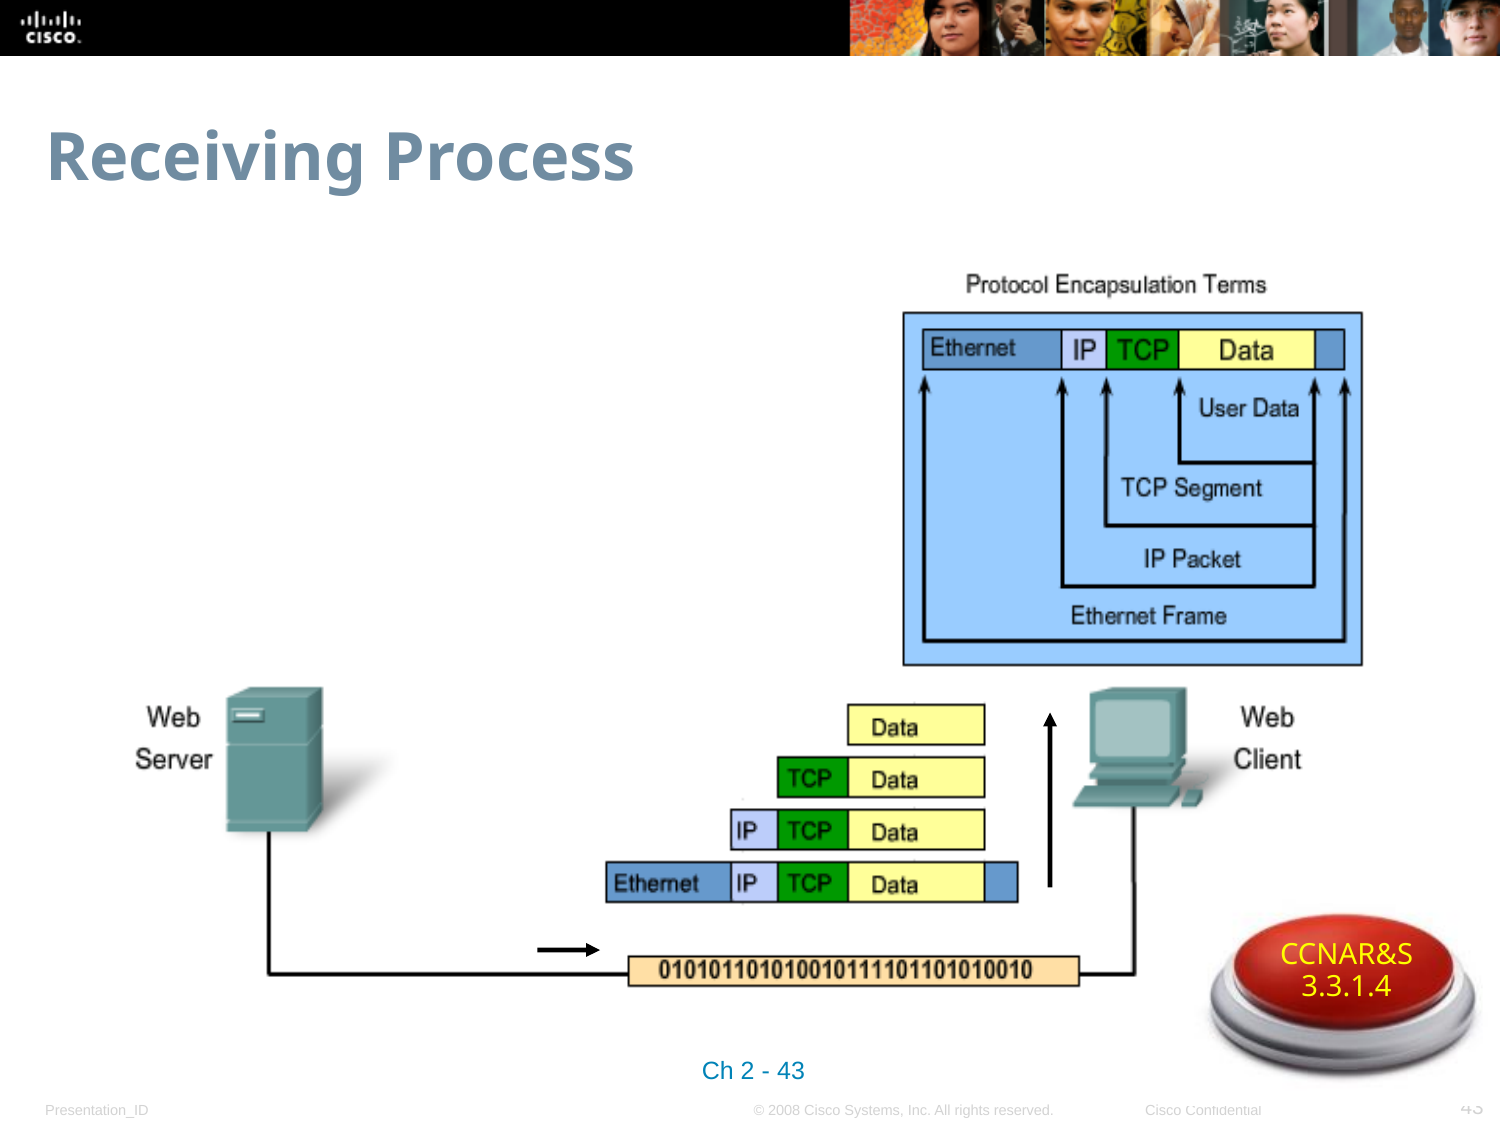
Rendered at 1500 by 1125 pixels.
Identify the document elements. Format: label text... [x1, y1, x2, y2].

picture [0, 0, 1500, 56]
title Receiving Process [31, 64, 1471, 203]
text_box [124, 262, 1376, 1001]
picture [1183, 888, 1500, 1106]
slide_number Ch 2 - 43 [654, 1025, 846, 1086]
